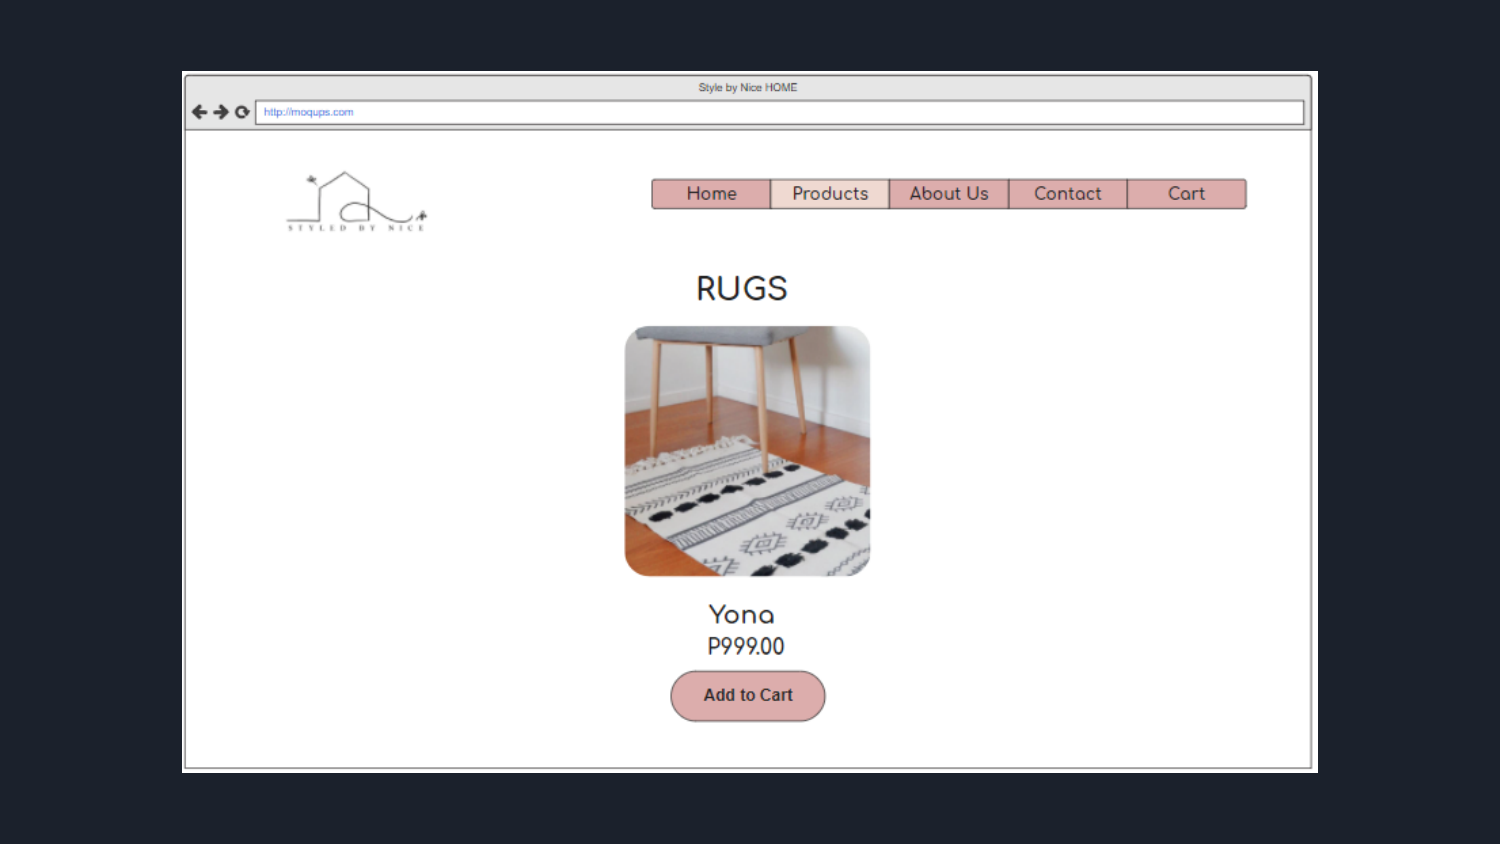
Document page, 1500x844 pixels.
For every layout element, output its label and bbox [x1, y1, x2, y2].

picture [181, 70, 1319, 773]
